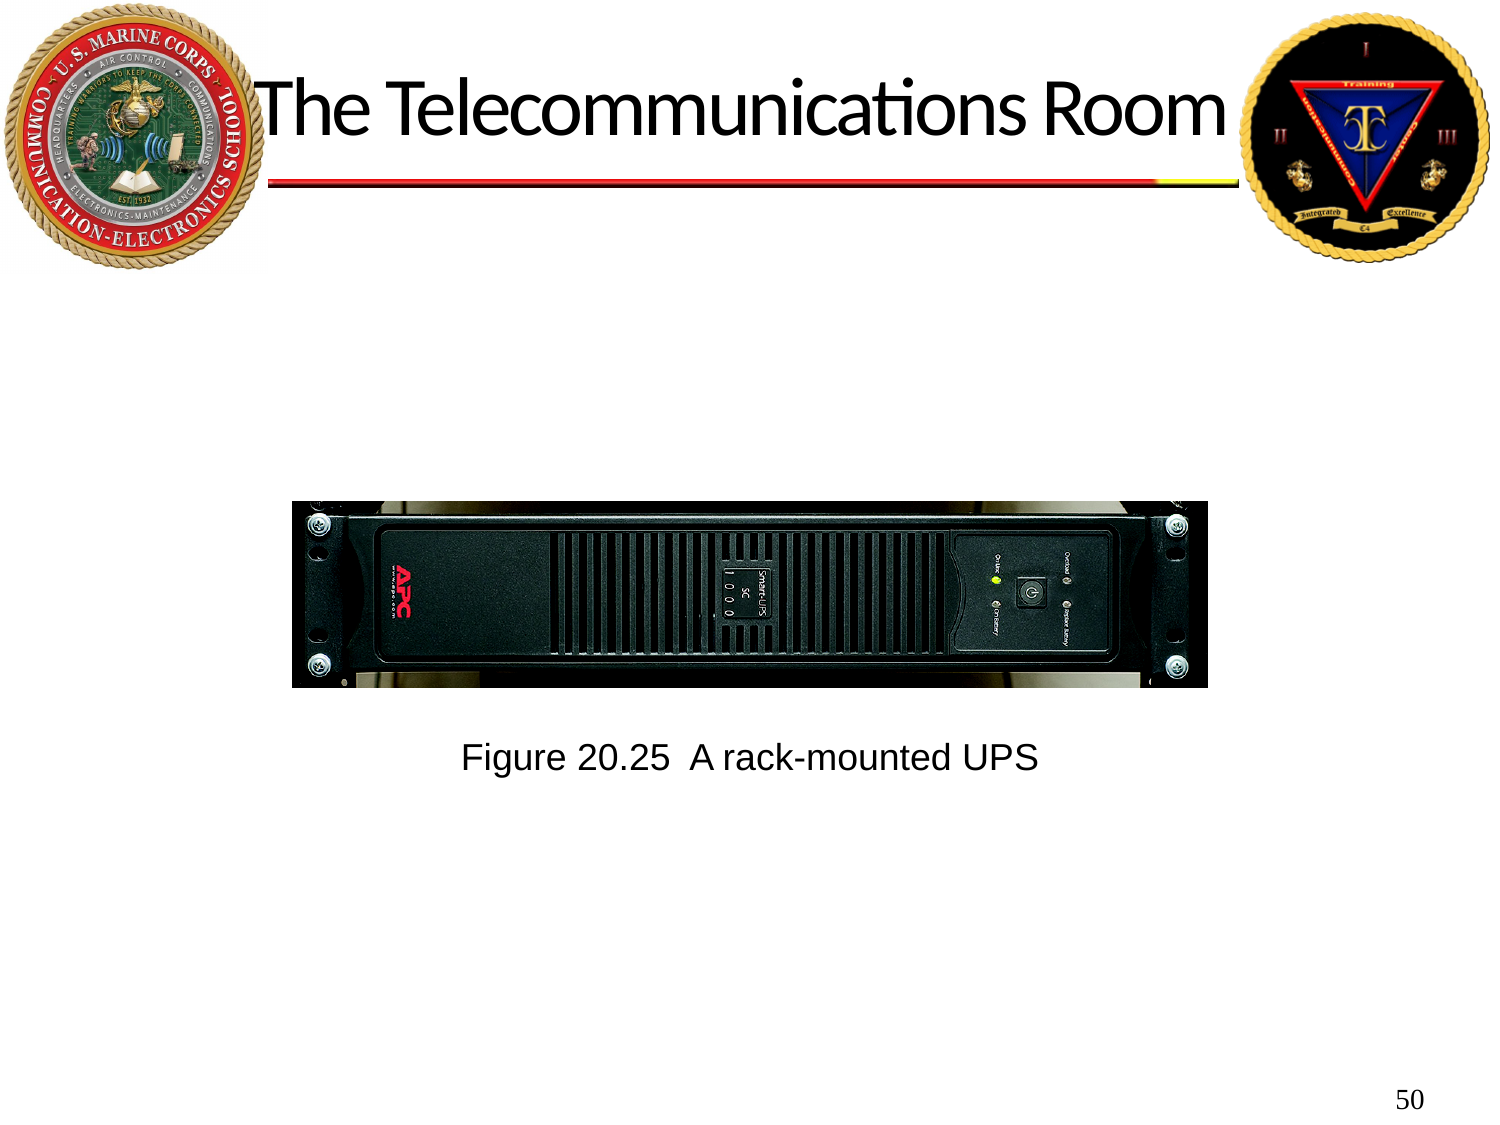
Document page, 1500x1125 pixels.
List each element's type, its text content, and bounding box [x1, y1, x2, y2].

picture [1239, 12, 1490, 263]
title The Telecommunications Room [75, 45, 1425, 233]
picture [292, 501, 1208, 688]
picture [0, 0, 268, 274]
text_box Figure 20.25 A rack-mounted UPS [312, 730, 1188, 787]
